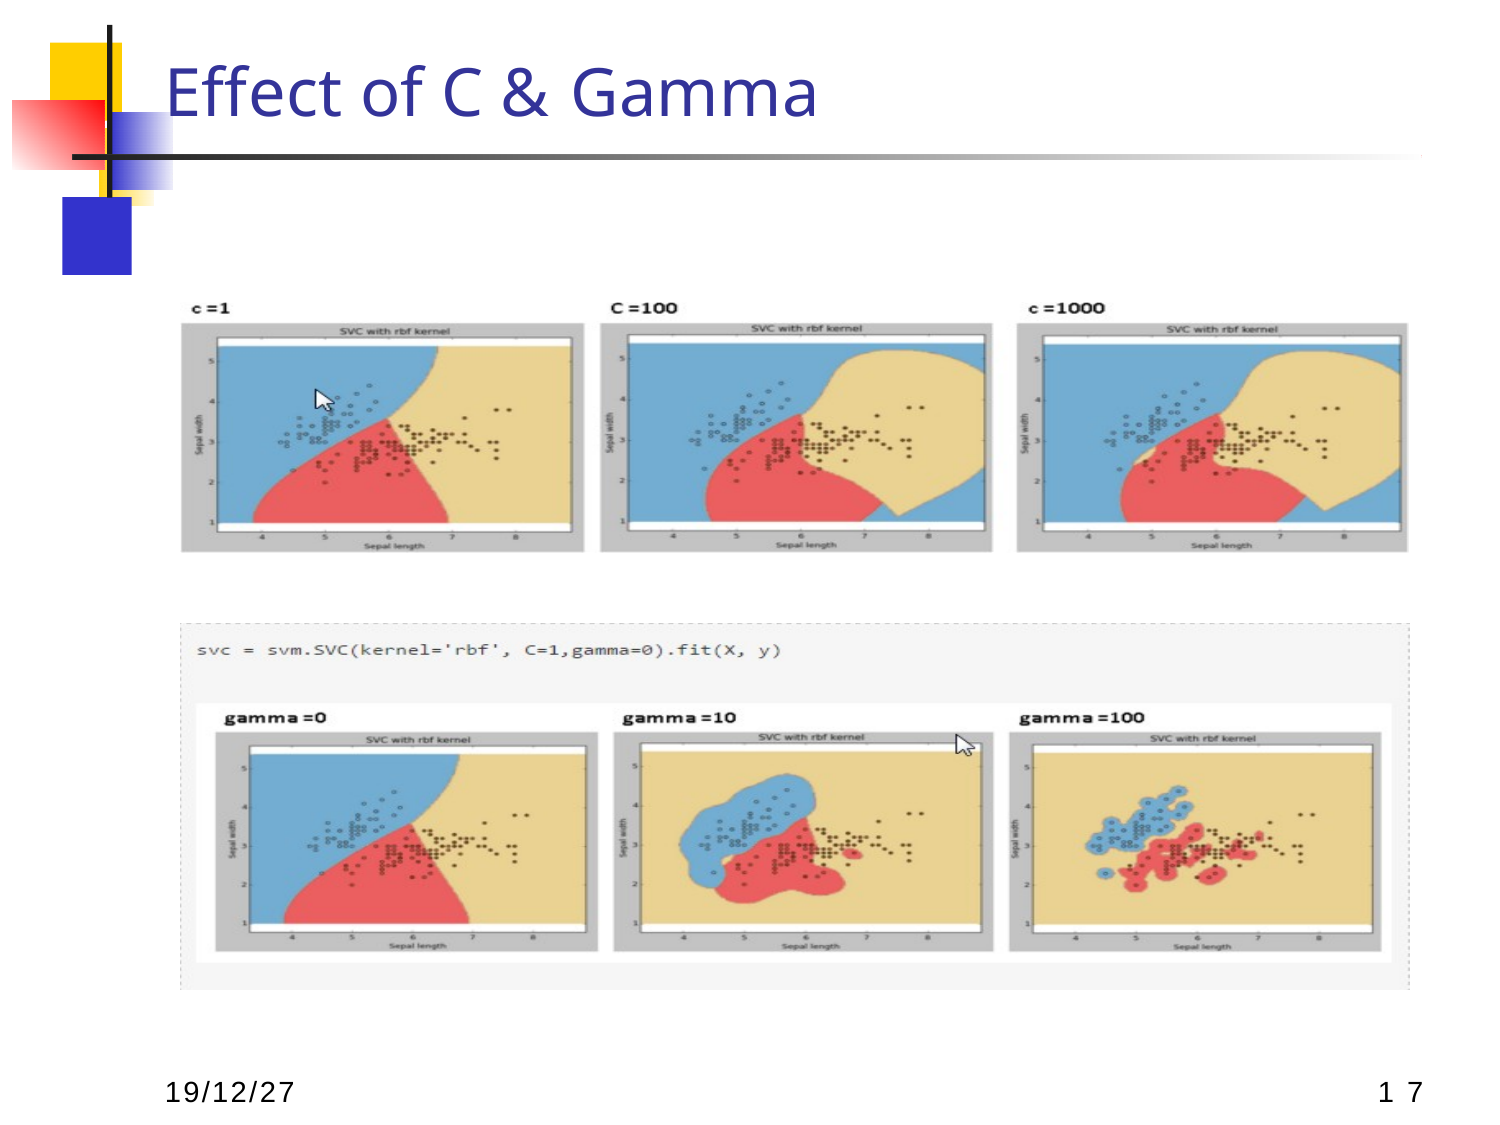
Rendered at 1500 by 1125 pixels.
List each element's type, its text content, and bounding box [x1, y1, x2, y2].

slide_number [162, 1048, 300, 1125]
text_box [12, 24, 1423, 276]
picture [179, 301, 1409, 553]
slide_number 17 [1371, 1048, 1430, 1125]
picture [179, 623, 1411, 991]
